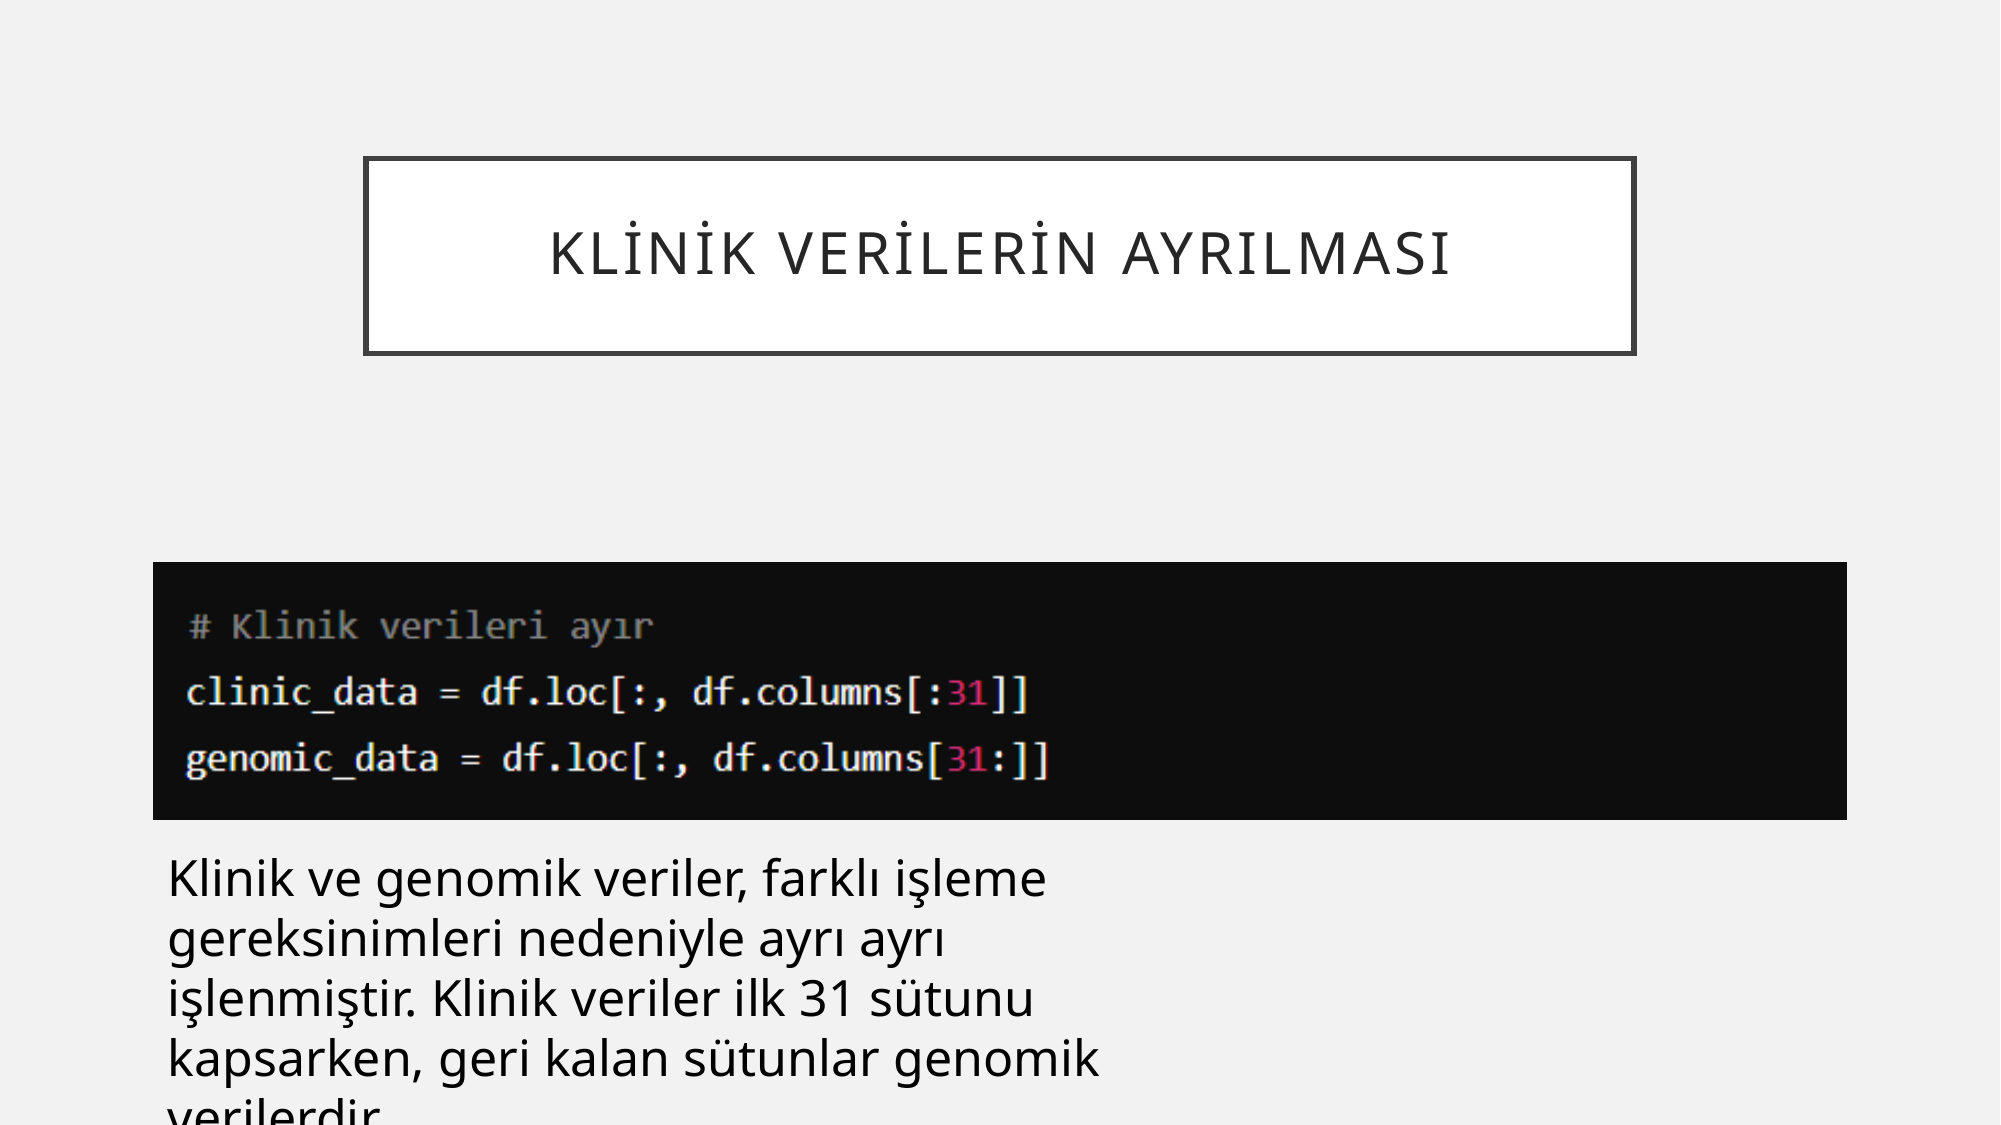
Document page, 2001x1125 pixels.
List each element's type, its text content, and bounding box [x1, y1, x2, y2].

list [153, 562, 1847, 820]
text_box Klinik ve genomik veriler, farklı işleme gereksinimleri nedeniyle ayrı ayrı işlenmiştir. Klinik veriler ilk 31 sütunu kapsarken, geri kalan sütunlar genomik verilerdir. [153, 839, 1154, 1125]
title Klinik Verilerin Ayrılması [363, 156, 1637, 356]
